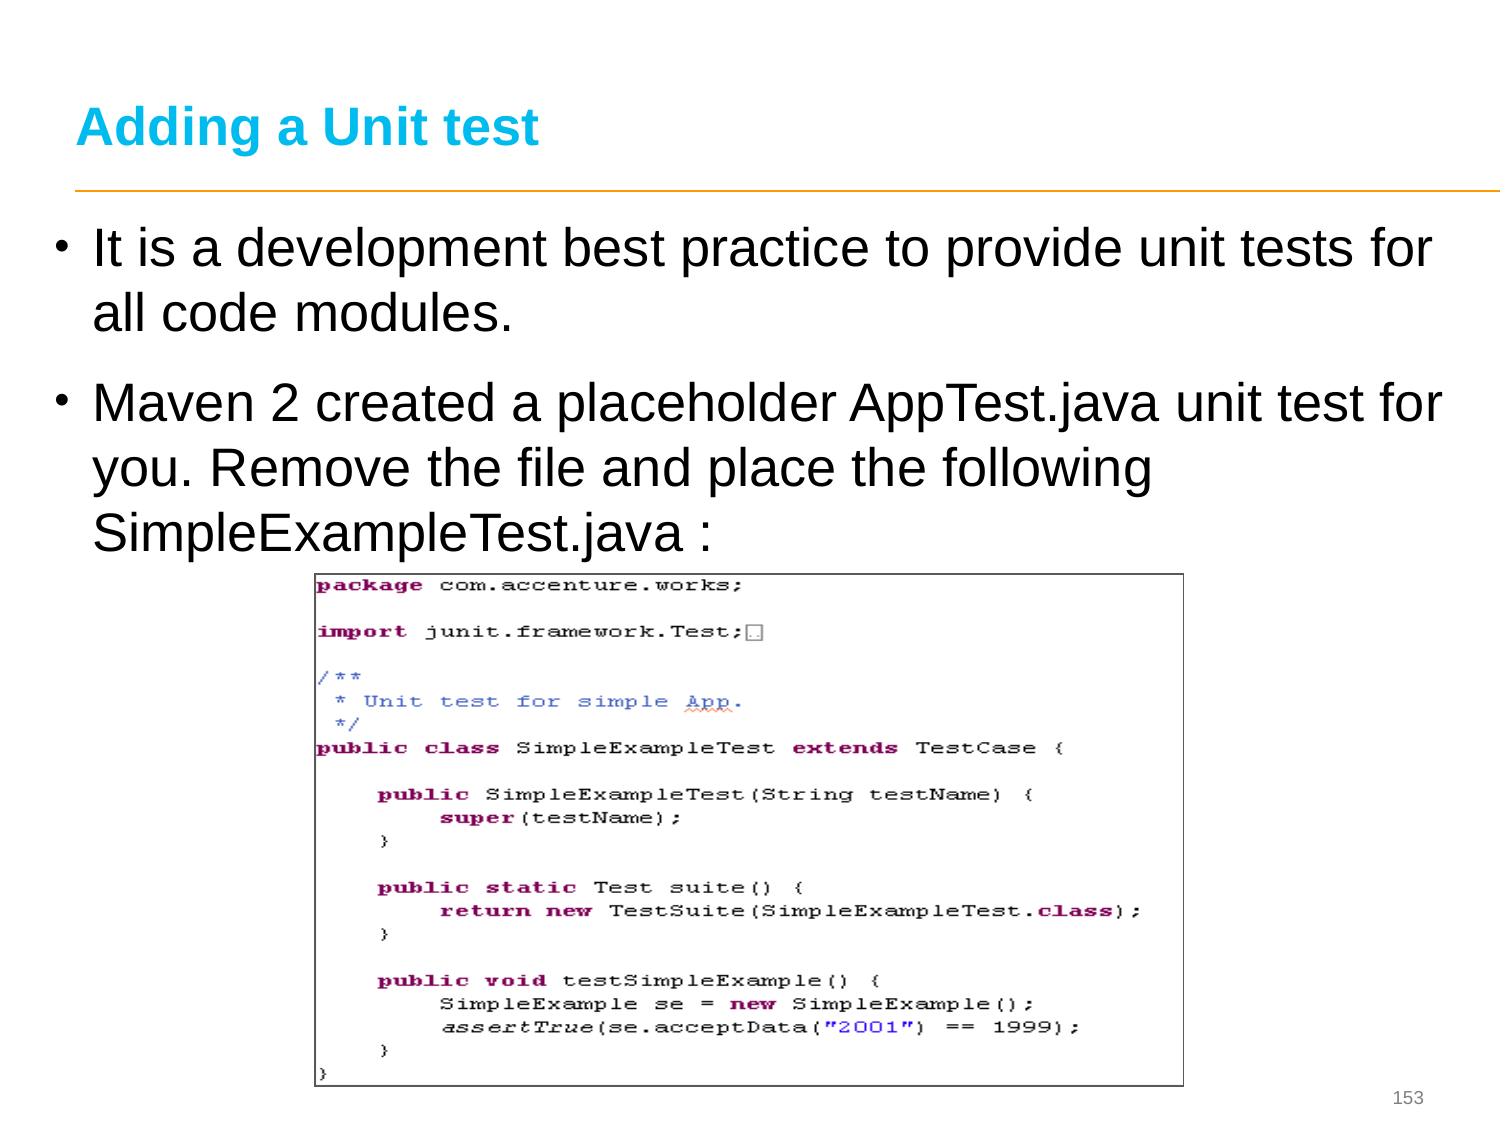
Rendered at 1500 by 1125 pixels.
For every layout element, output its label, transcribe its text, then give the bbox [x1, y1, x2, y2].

list It is a development best practice to provide unit tests for all code modules. Maven 2 created a placeholder AppTest.java unit test for you. Remove the file and place the following SimpleExampleTest.java : [54, 212, 1450, 575]
picture [315, 574, 1183, 1086]
title Adding a Unit test [75, 27, 1422, 157]
